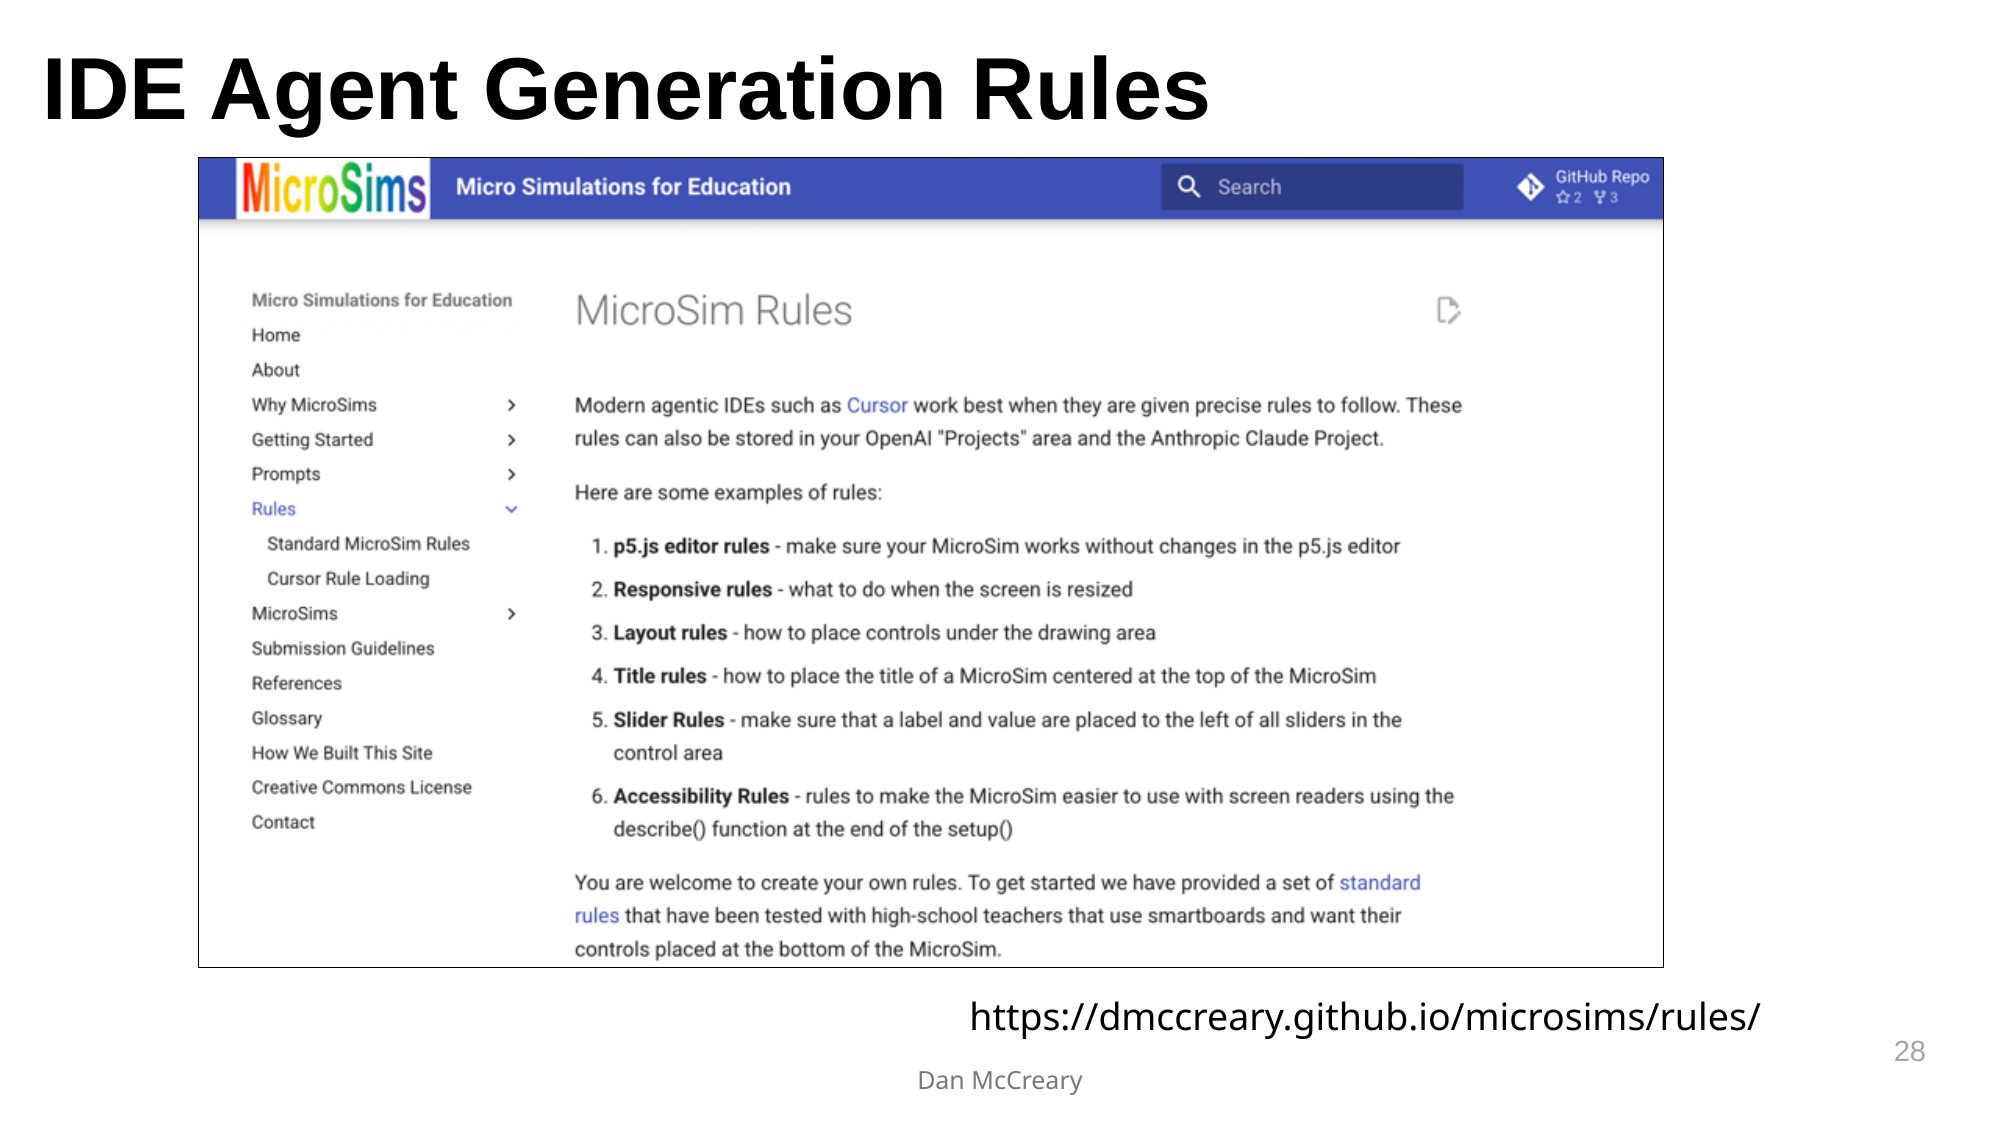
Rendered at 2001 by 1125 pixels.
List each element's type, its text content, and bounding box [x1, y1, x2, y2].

footer Dan McCreary [662, 1052, 1338, 1112]
text_box https://dmccreary.github.io/microsims/rules/ [954, 985, 1777, 1046]
picture [198, 157, 1665, 969]
slide_number 28 [1491, 1019, 1942, 1080]
title IDE Agent Generation Rules [26, 24, 1232, 158]
